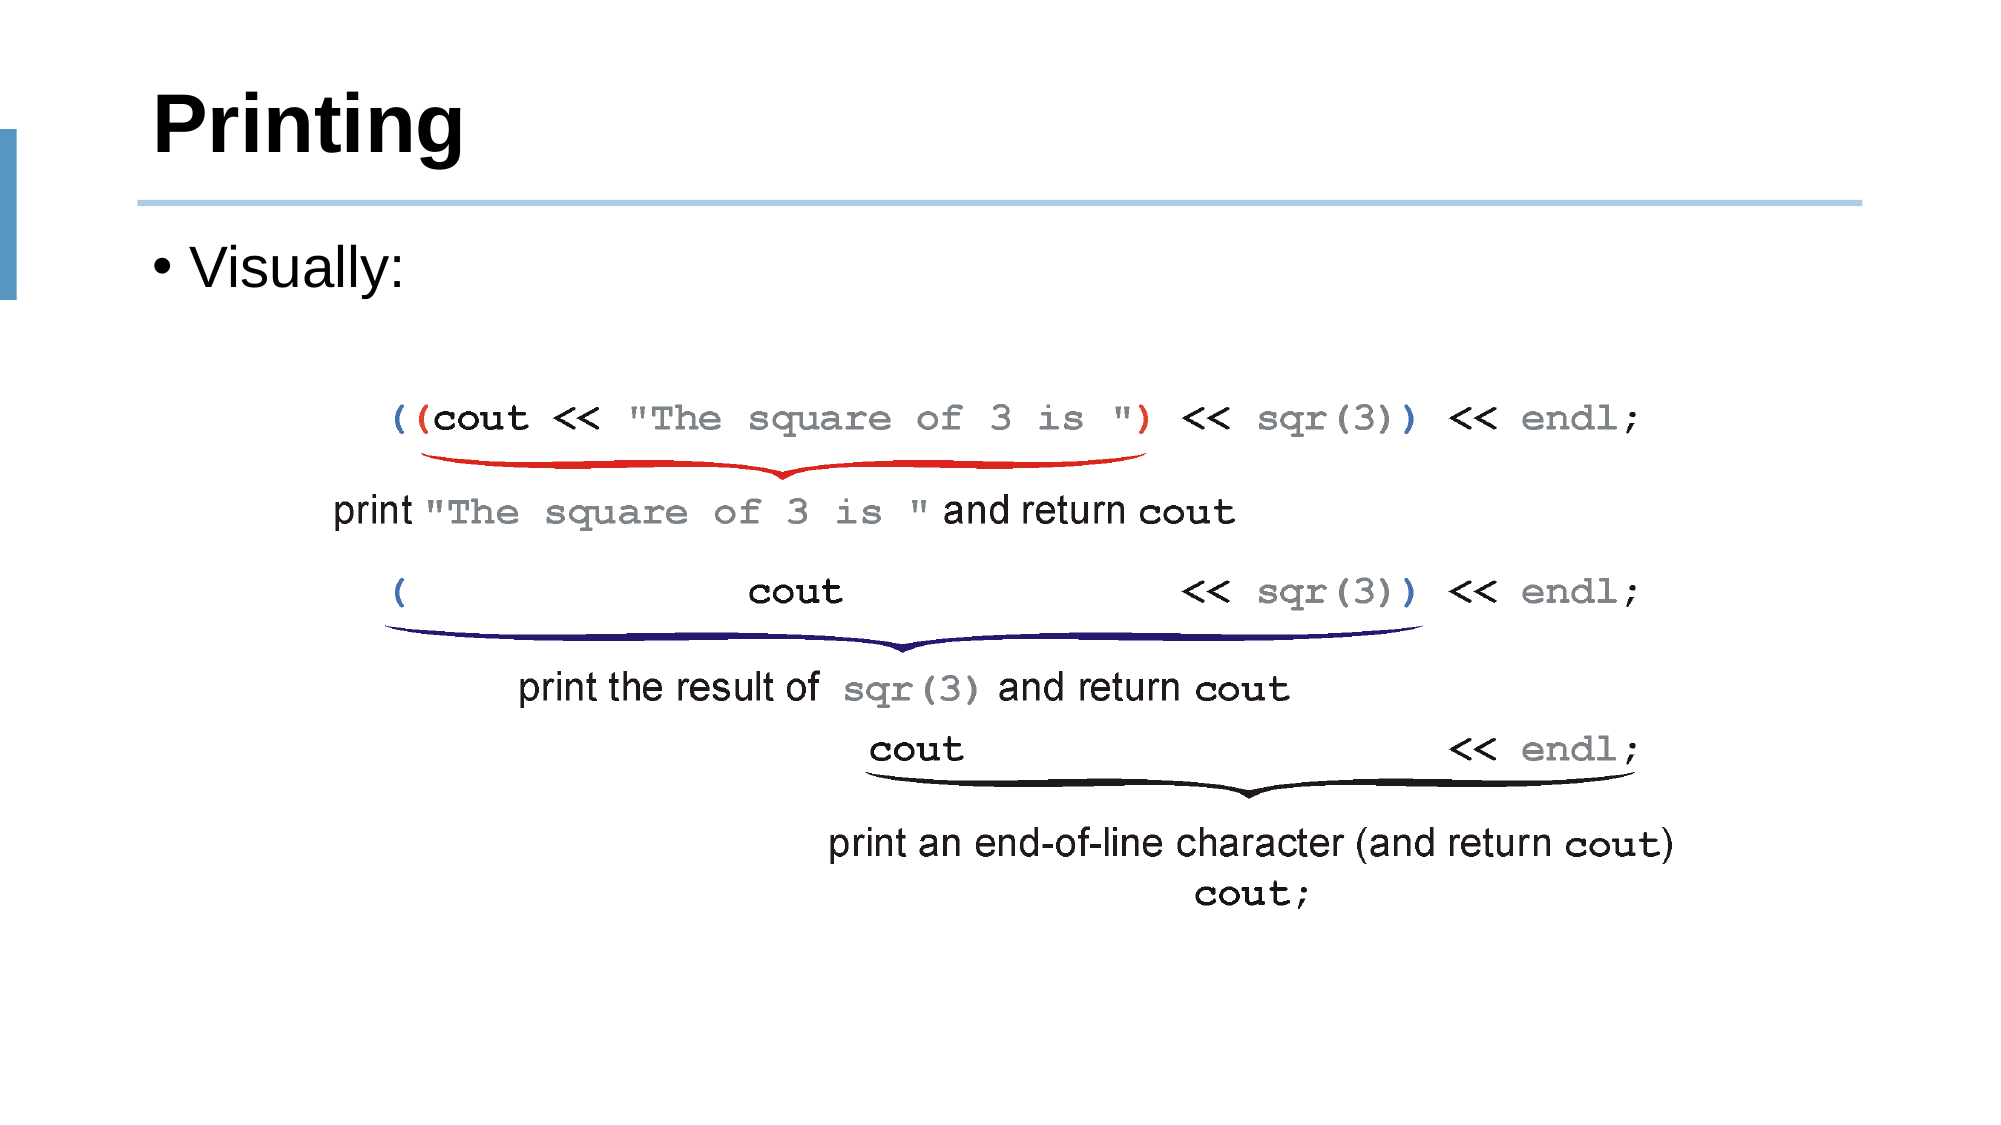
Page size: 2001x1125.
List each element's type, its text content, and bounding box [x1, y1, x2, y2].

picture [326, 386, 1674, 919]
list Visually: [137, 229, 1863, 1014]
title Printing [137, 42, 1863, 208]
